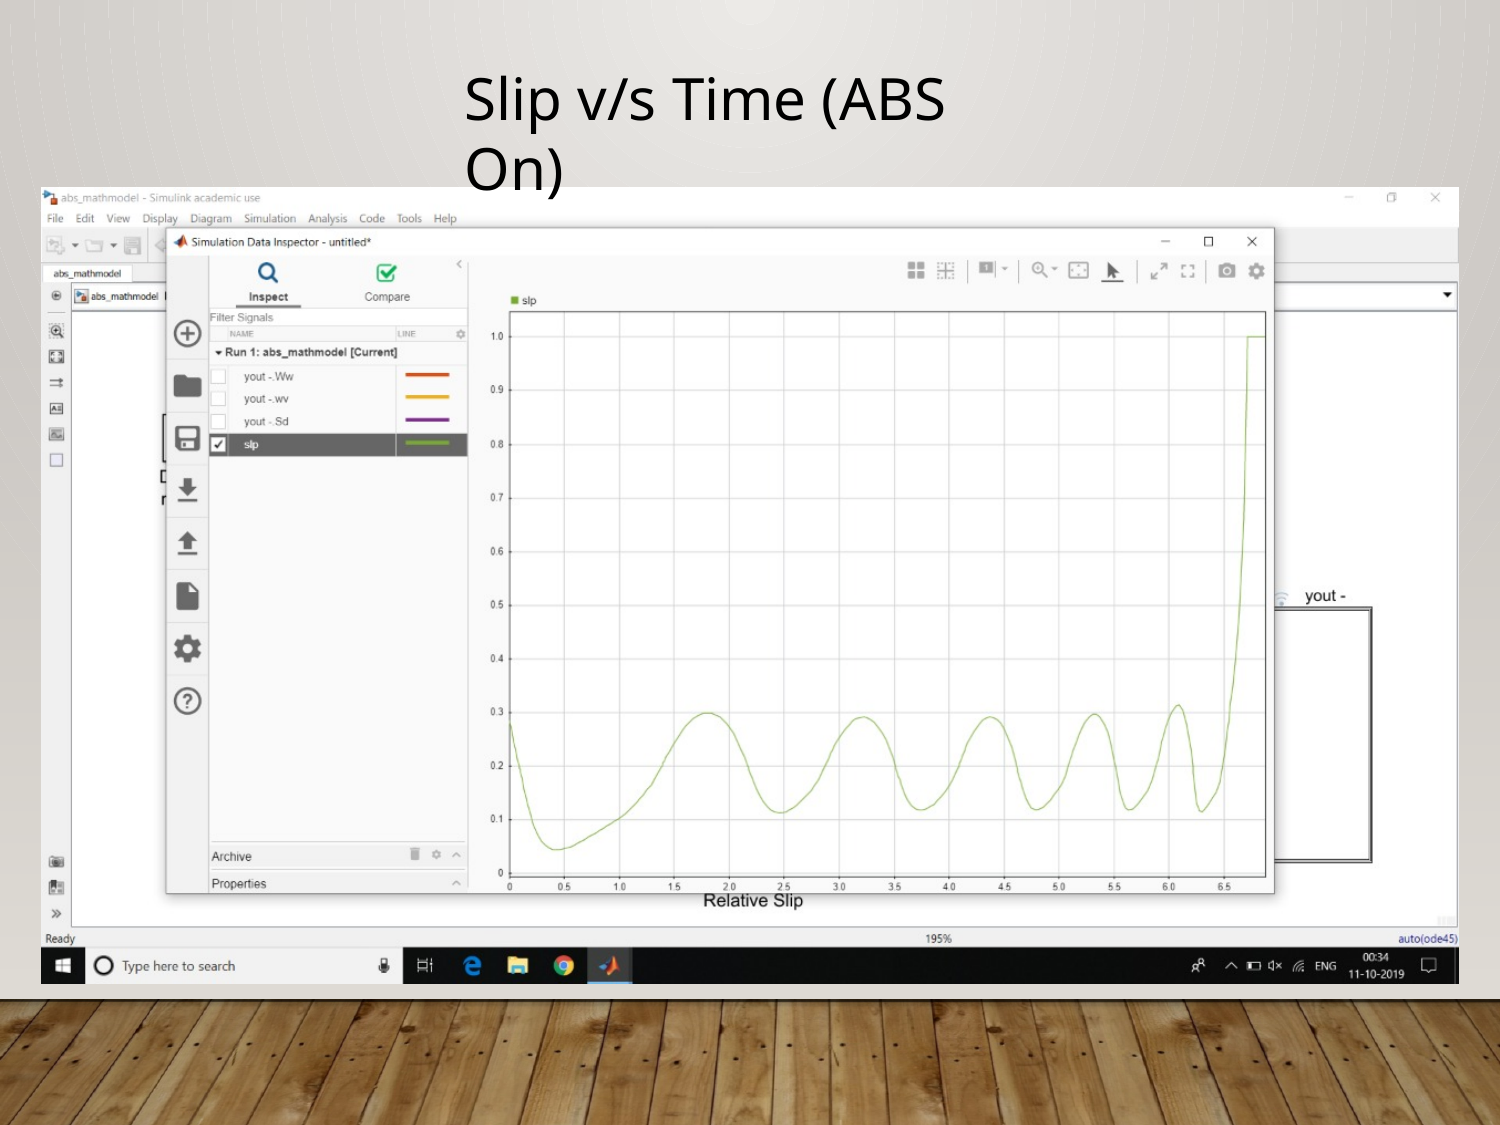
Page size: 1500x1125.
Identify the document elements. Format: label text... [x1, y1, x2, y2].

text_box Slip v/s Time (ABS On) [449, 54, 1050, 187]
picture [0, 999, 1500, 1125]
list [41, 187, 1459, 985]
